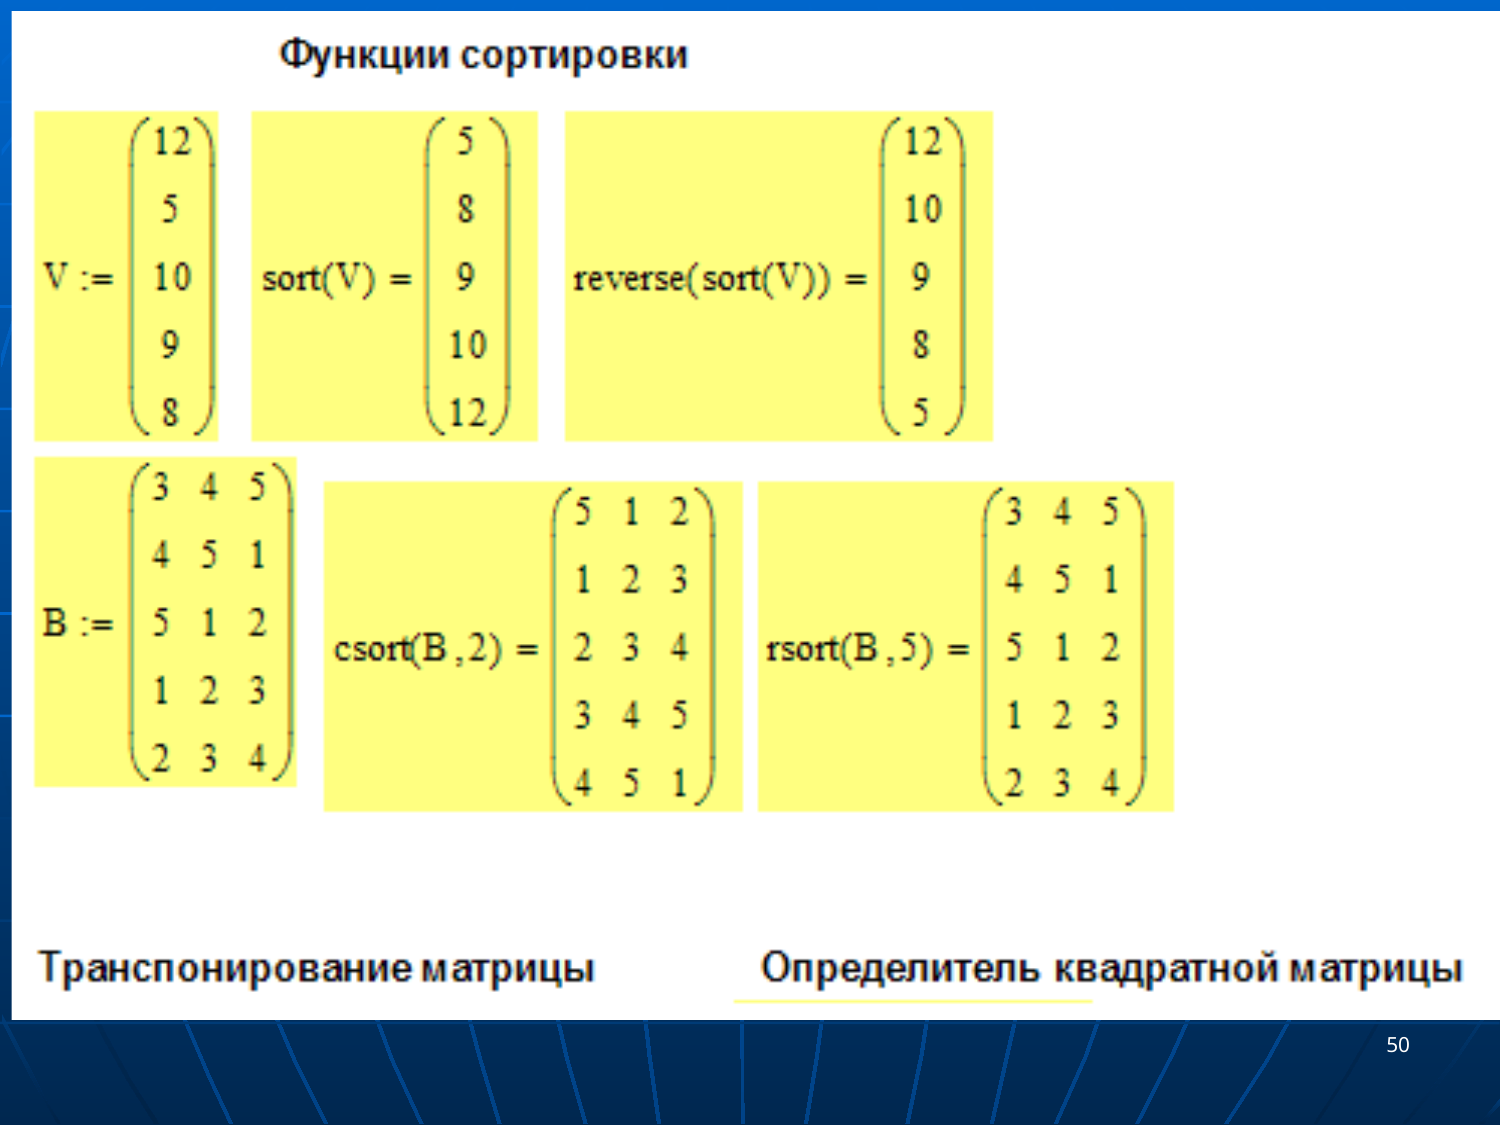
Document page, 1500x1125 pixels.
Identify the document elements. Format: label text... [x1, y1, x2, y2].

picture [11, 11, 1500, 1020]
slide_number 50 [1074, 1026, 1426, 1100]
